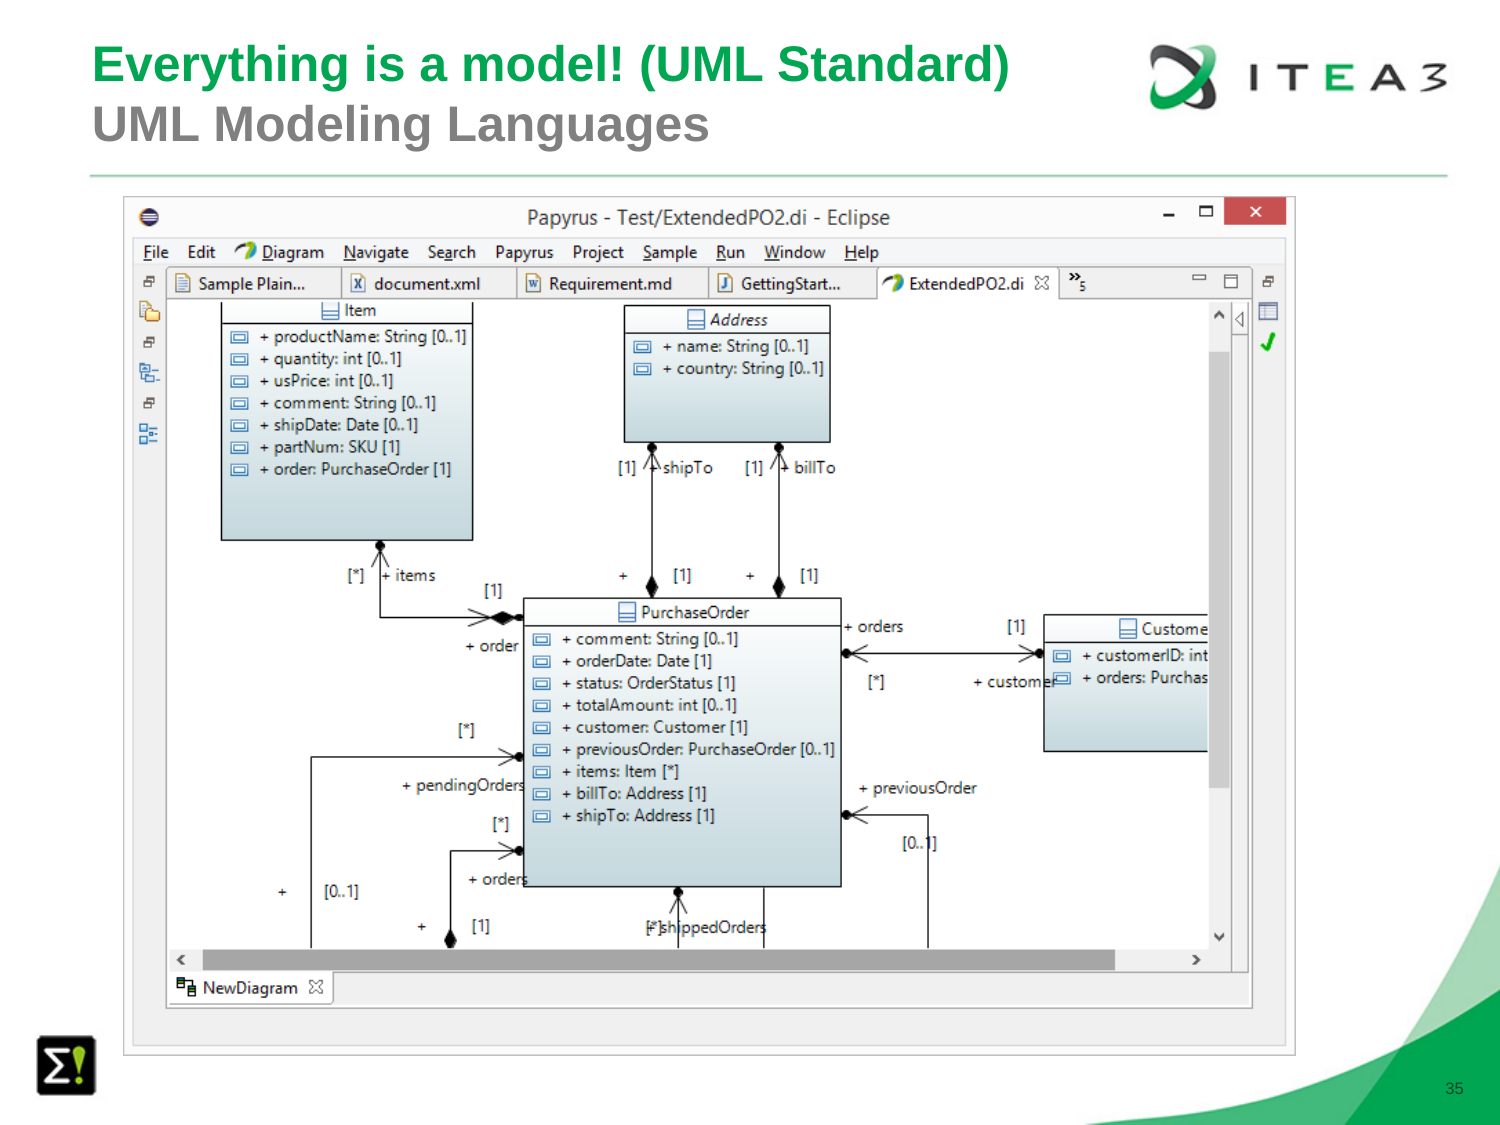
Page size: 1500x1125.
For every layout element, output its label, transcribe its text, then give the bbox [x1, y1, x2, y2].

title Everything is a model! (UML Standard) UML Modeling Languages [76, 23, 1099, 160]
picture [0, 0, 1500, 1125]
